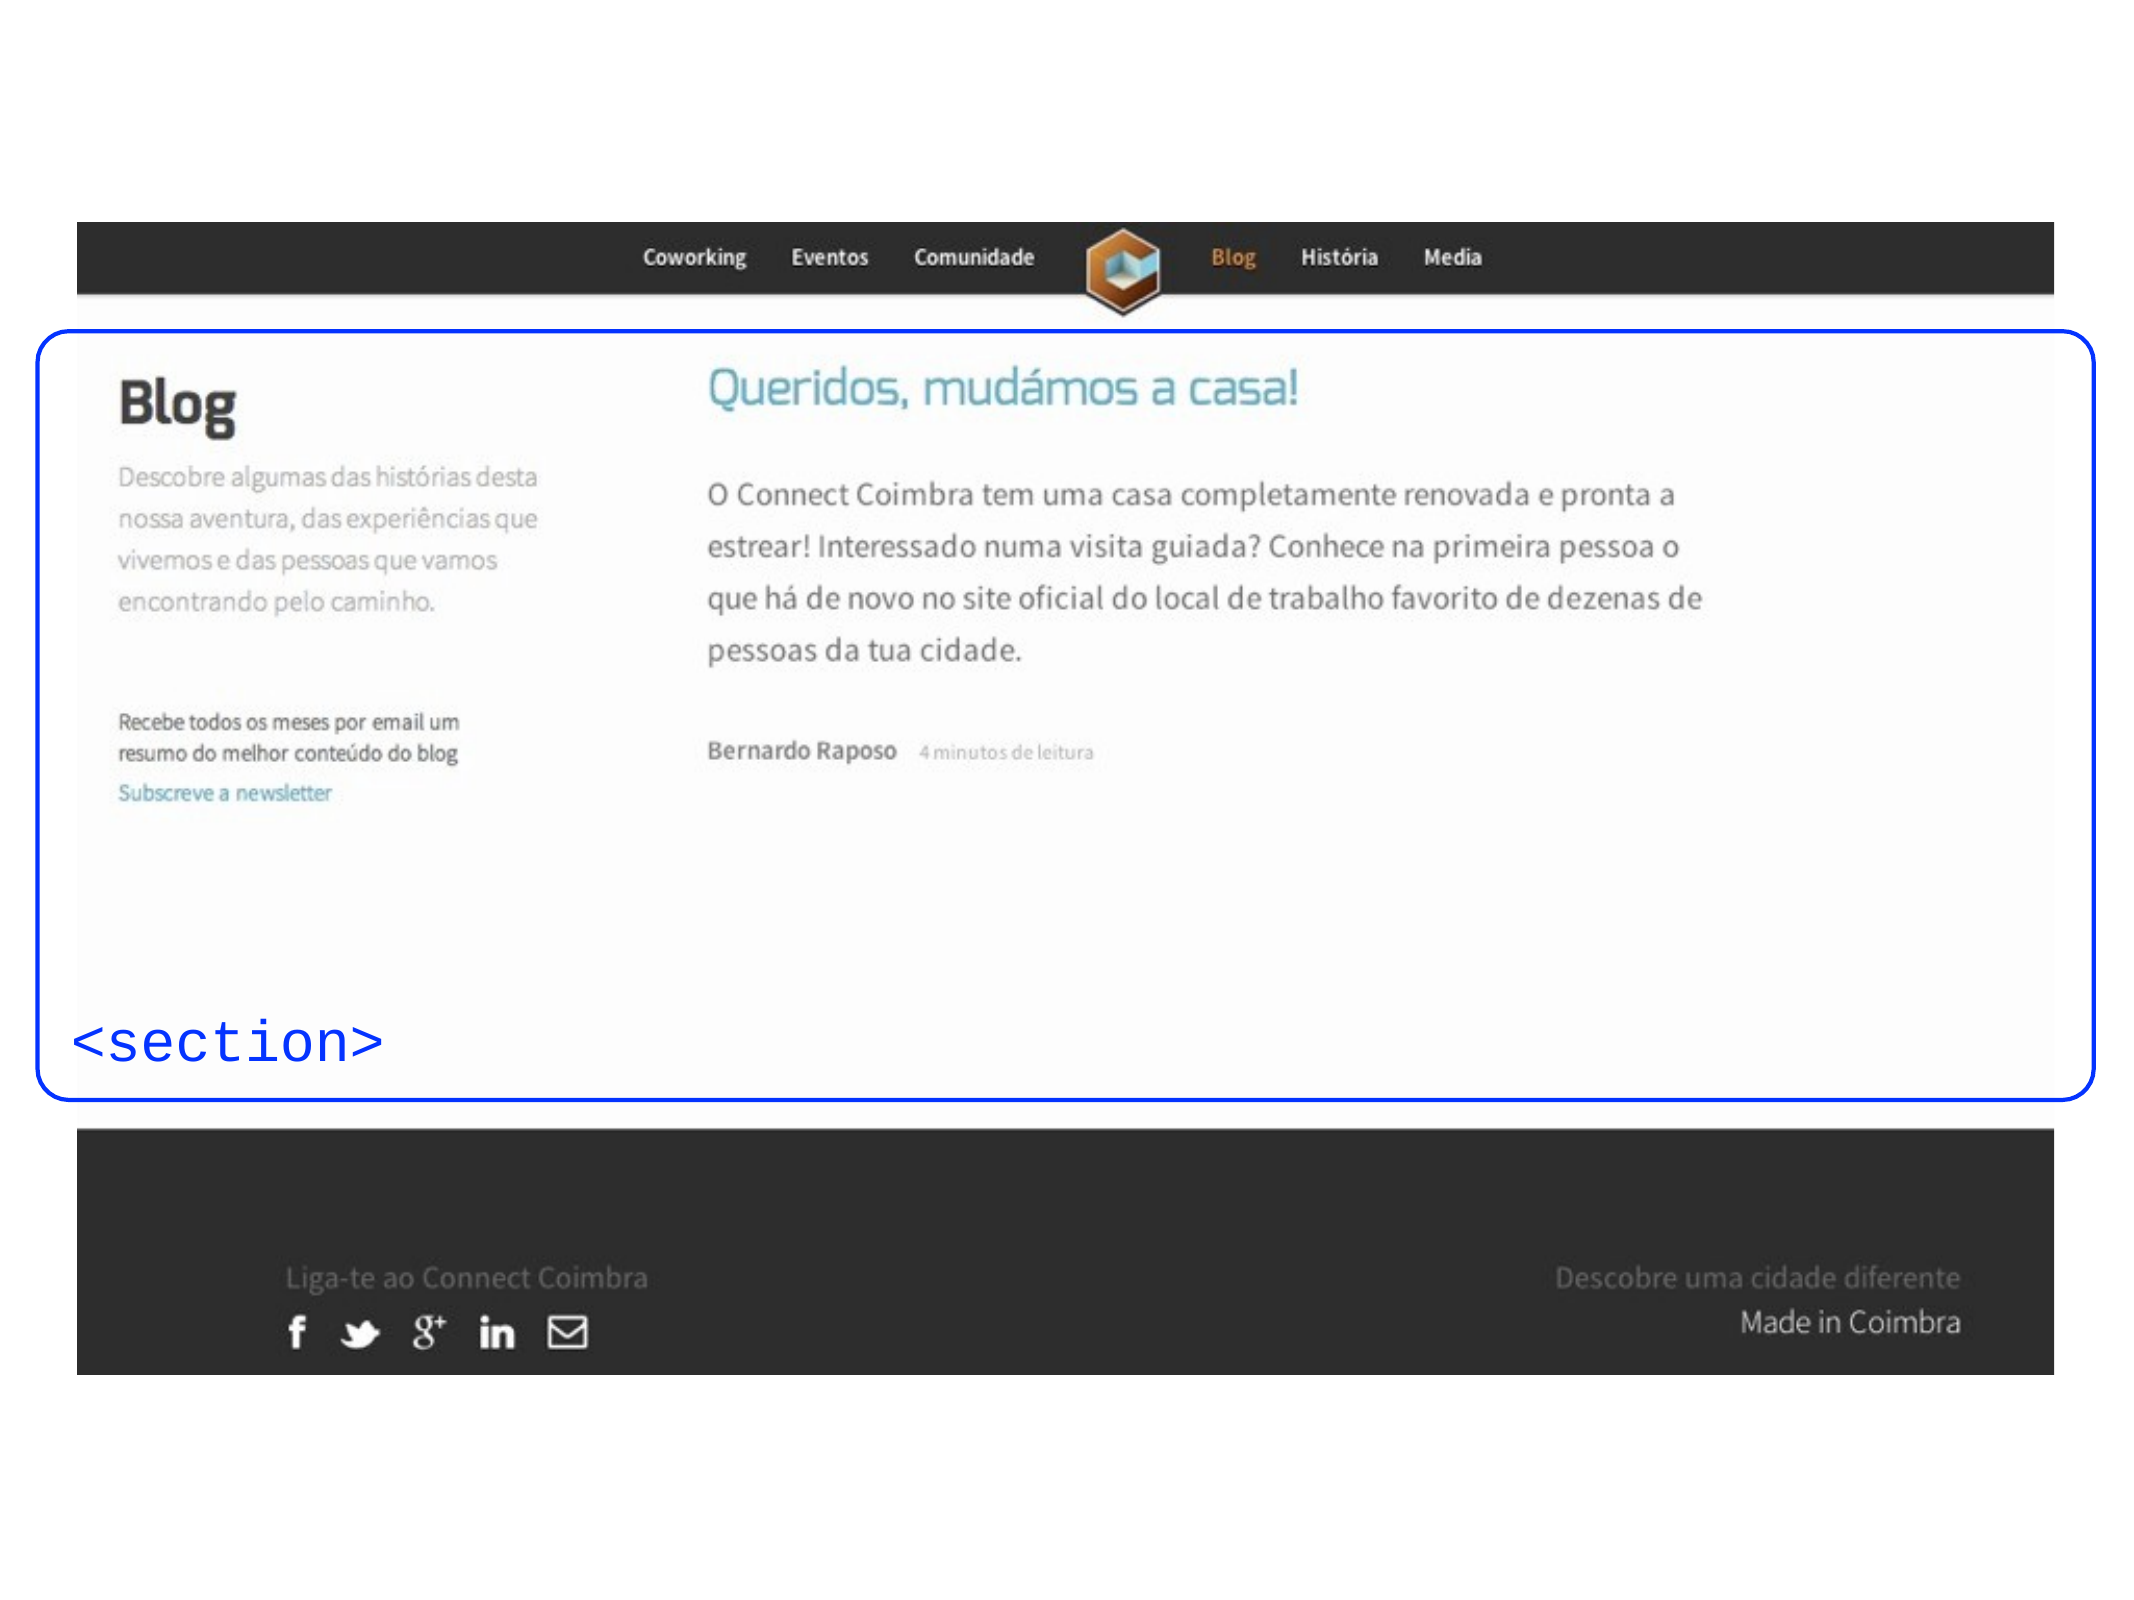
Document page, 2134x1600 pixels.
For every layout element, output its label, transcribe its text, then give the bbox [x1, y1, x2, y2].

text_box [77, 1100, 2055, 1375]
text_box <section> [68, 1000, 388, 1073]
text_box [77, 222, 2055, 331]
text_box [37, 331, 2094, 1100]
